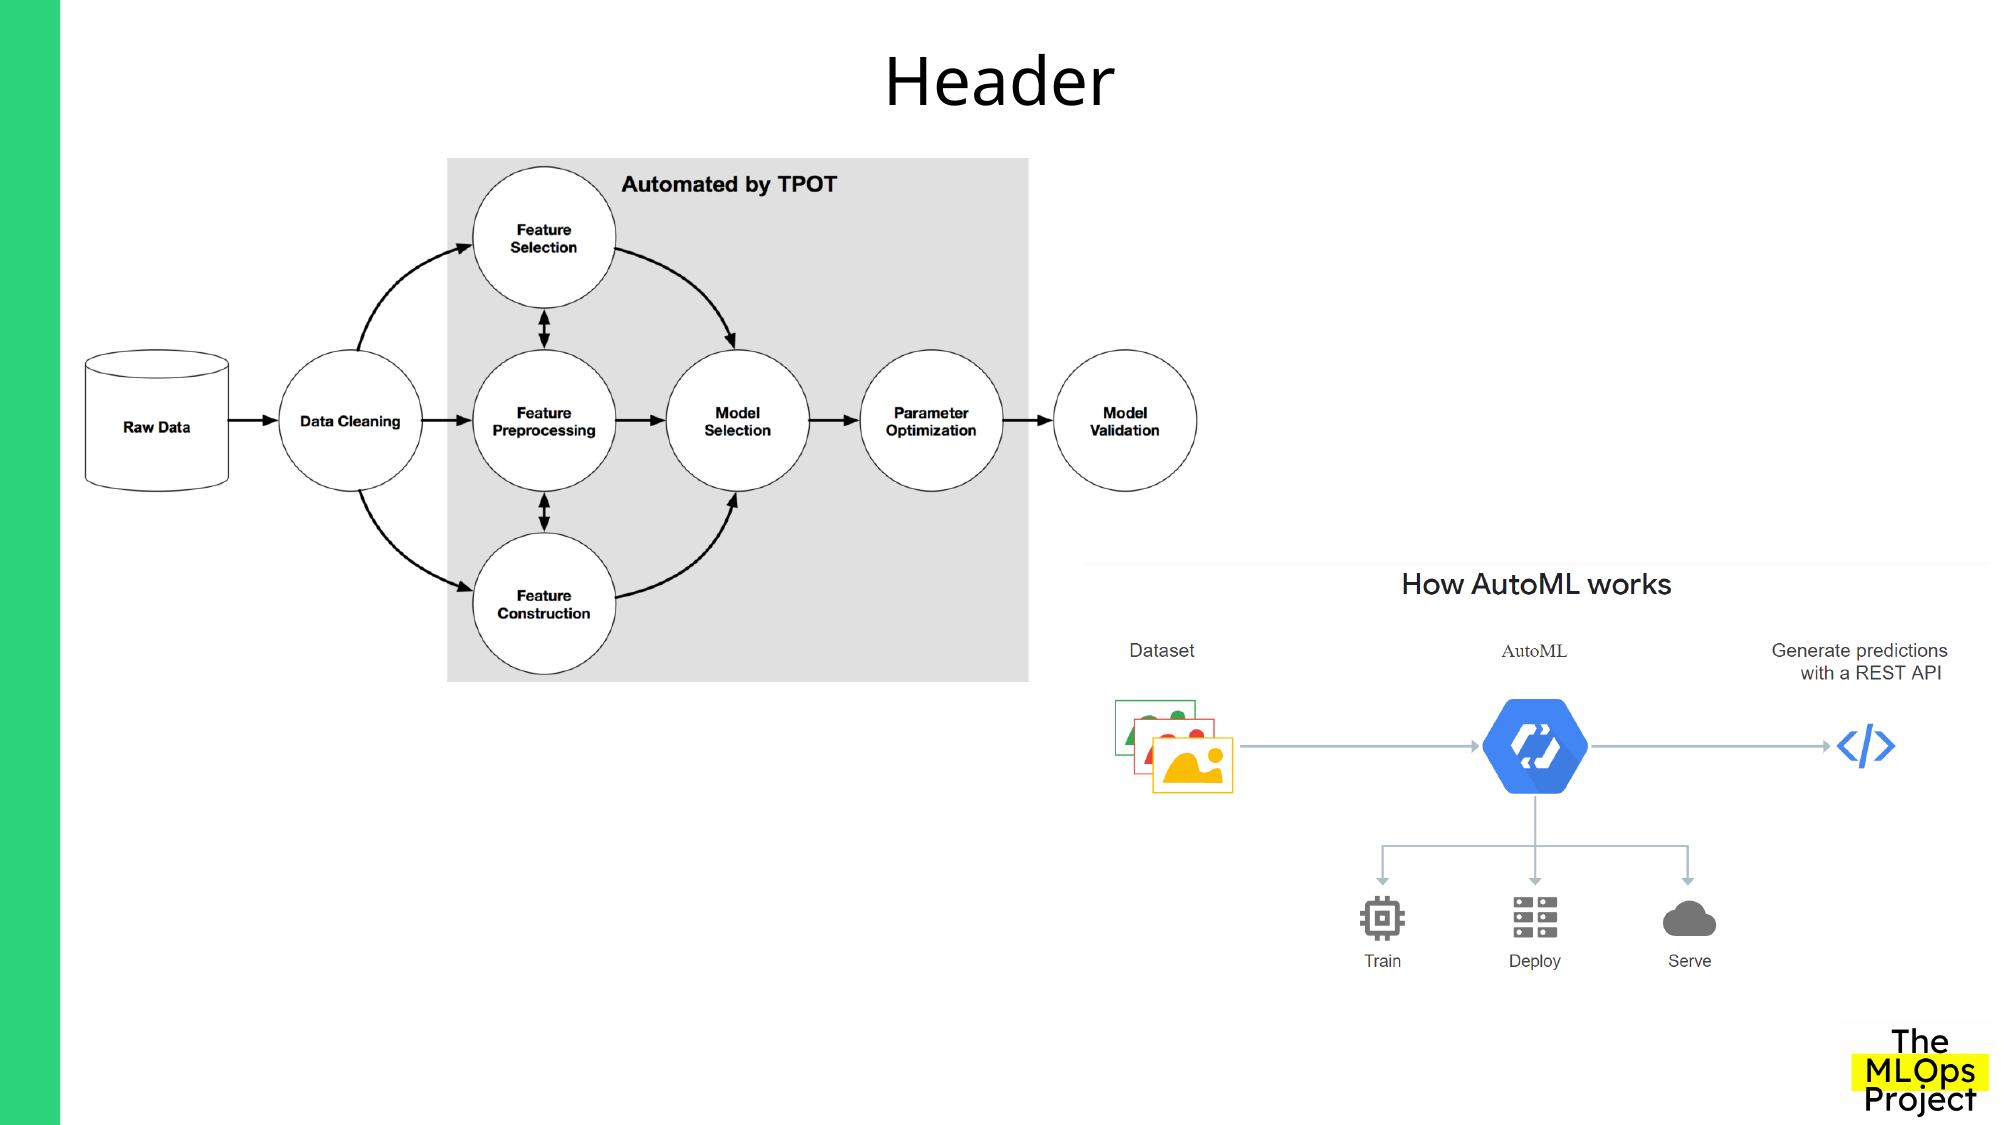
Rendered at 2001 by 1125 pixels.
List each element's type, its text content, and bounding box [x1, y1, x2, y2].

text_box Header [350, 32, 1650, 131]
picture [83, 158, 1991, 991]
picture [1840, 1019, 1996, 1125]
